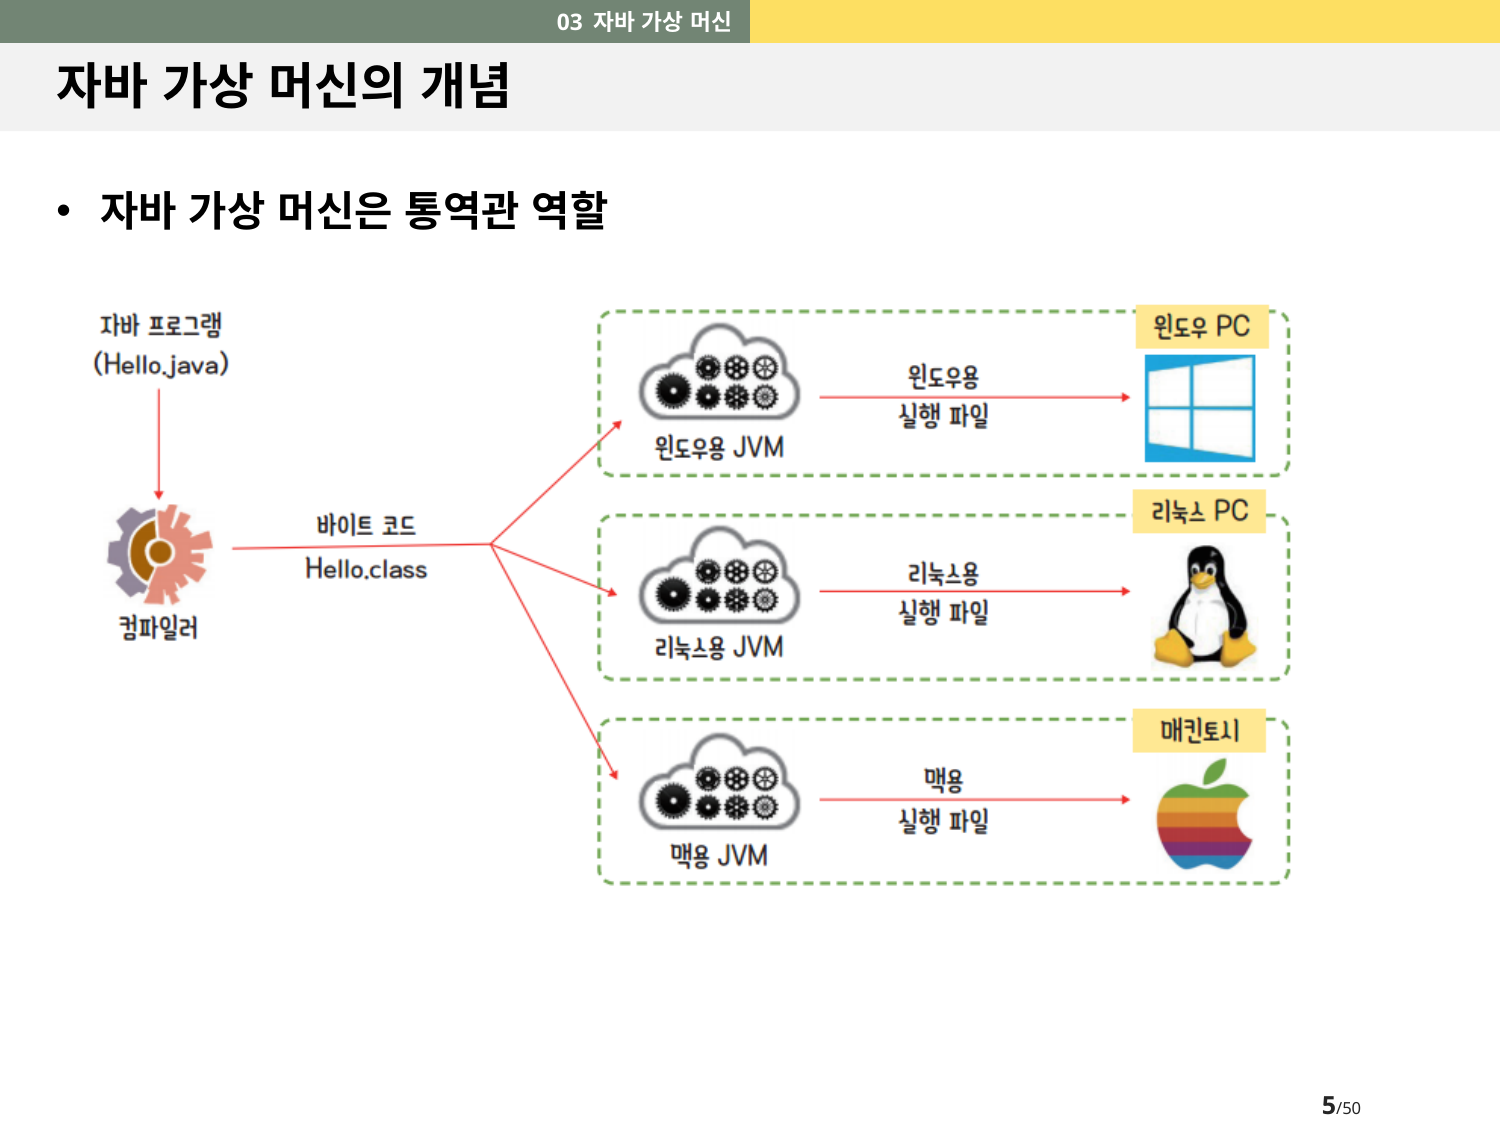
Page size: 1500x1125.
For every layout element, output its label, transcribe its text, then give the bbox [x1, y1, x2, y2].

list 03 자바 가상 머신 [0, 0, 748, 43]
picture [89, 298, 1295, 889]
list 자바 가상 머신은 통역관 역할 [41, 172, 1459, 1048]
title 자바 가상 머신의 개념 [41, 42, 1459, 128]
